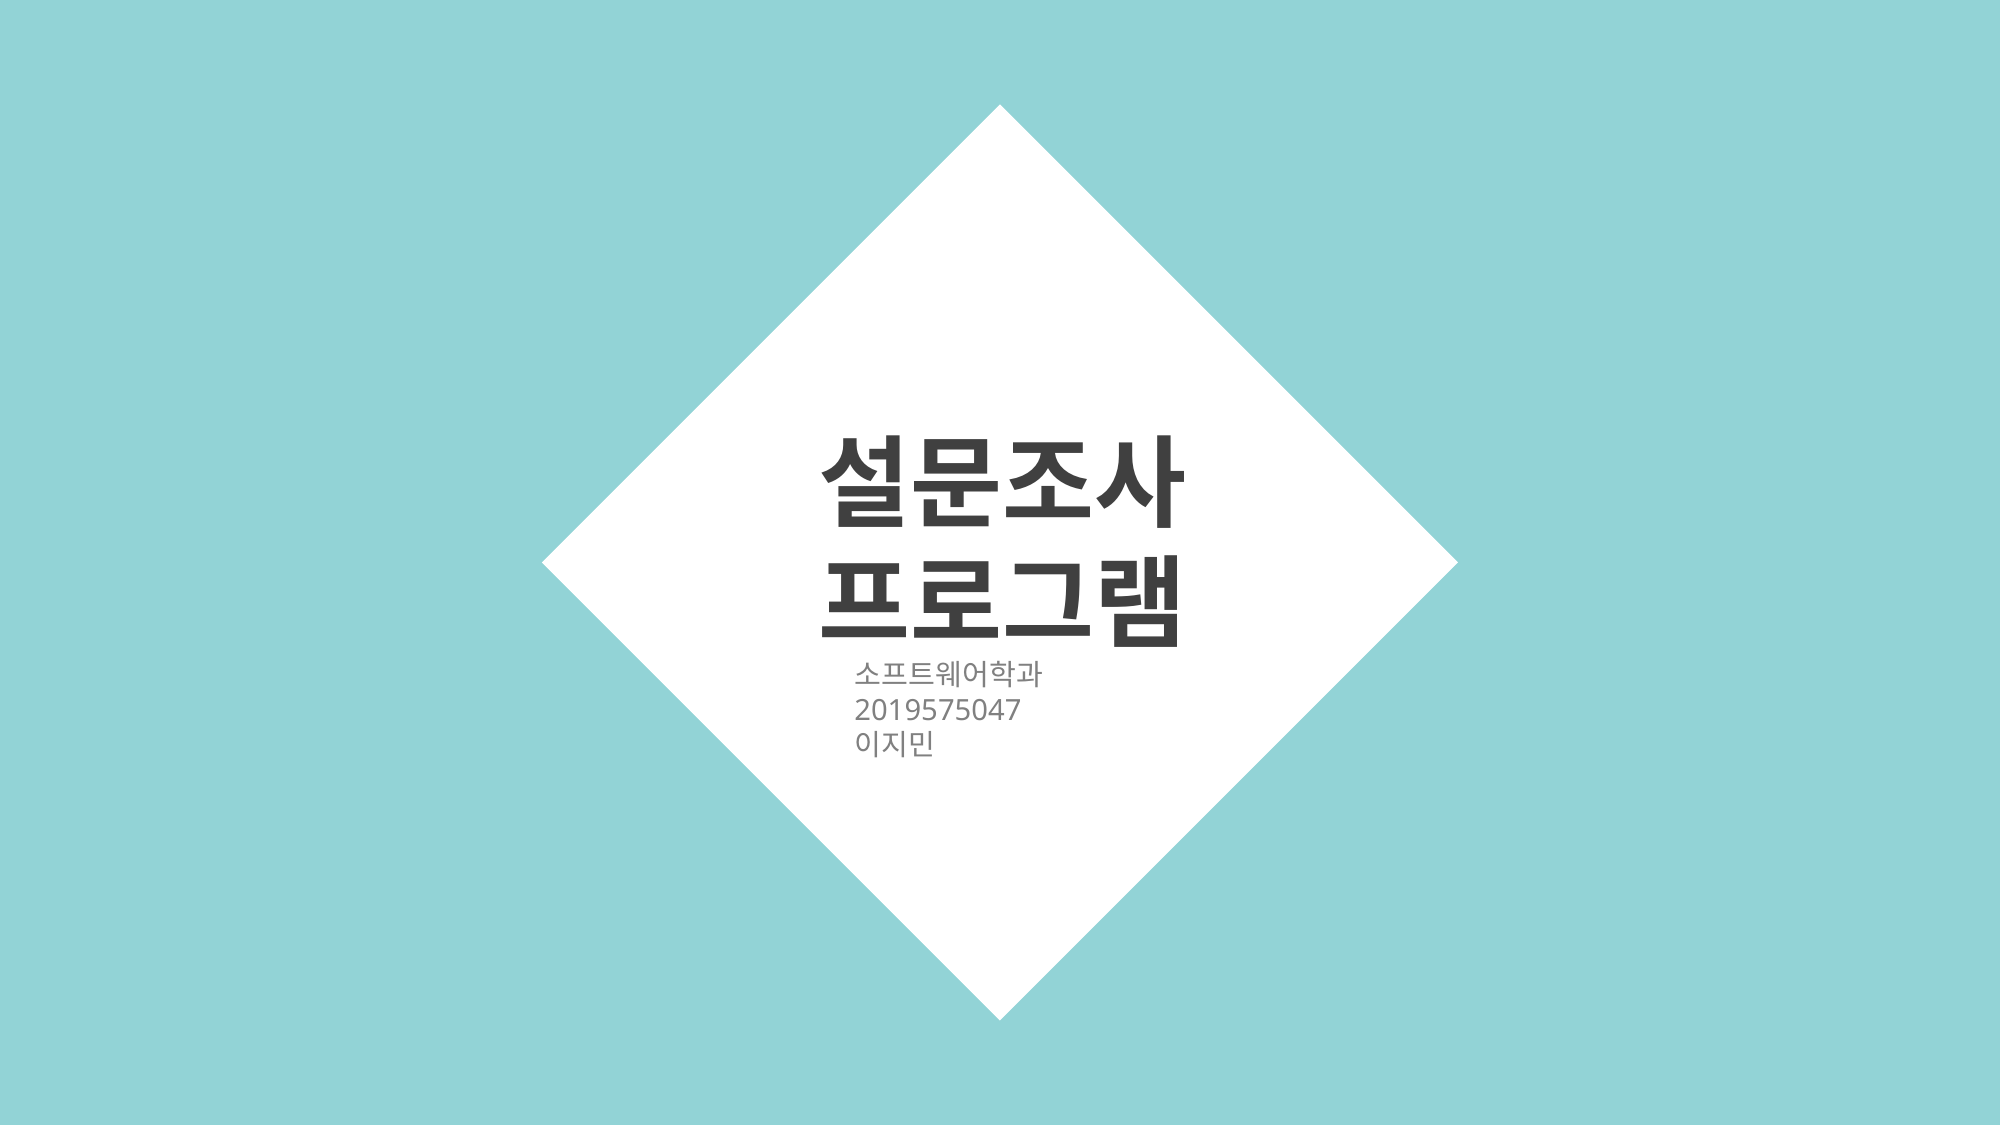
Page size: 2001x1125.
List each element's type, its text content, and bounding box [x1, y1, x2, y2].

text_box 소프트웨어학과 2019575047 이지민 [839, 648, 1161, 769]
text_box 설문조사 프로그램 [742, 412, 1264, 787]
